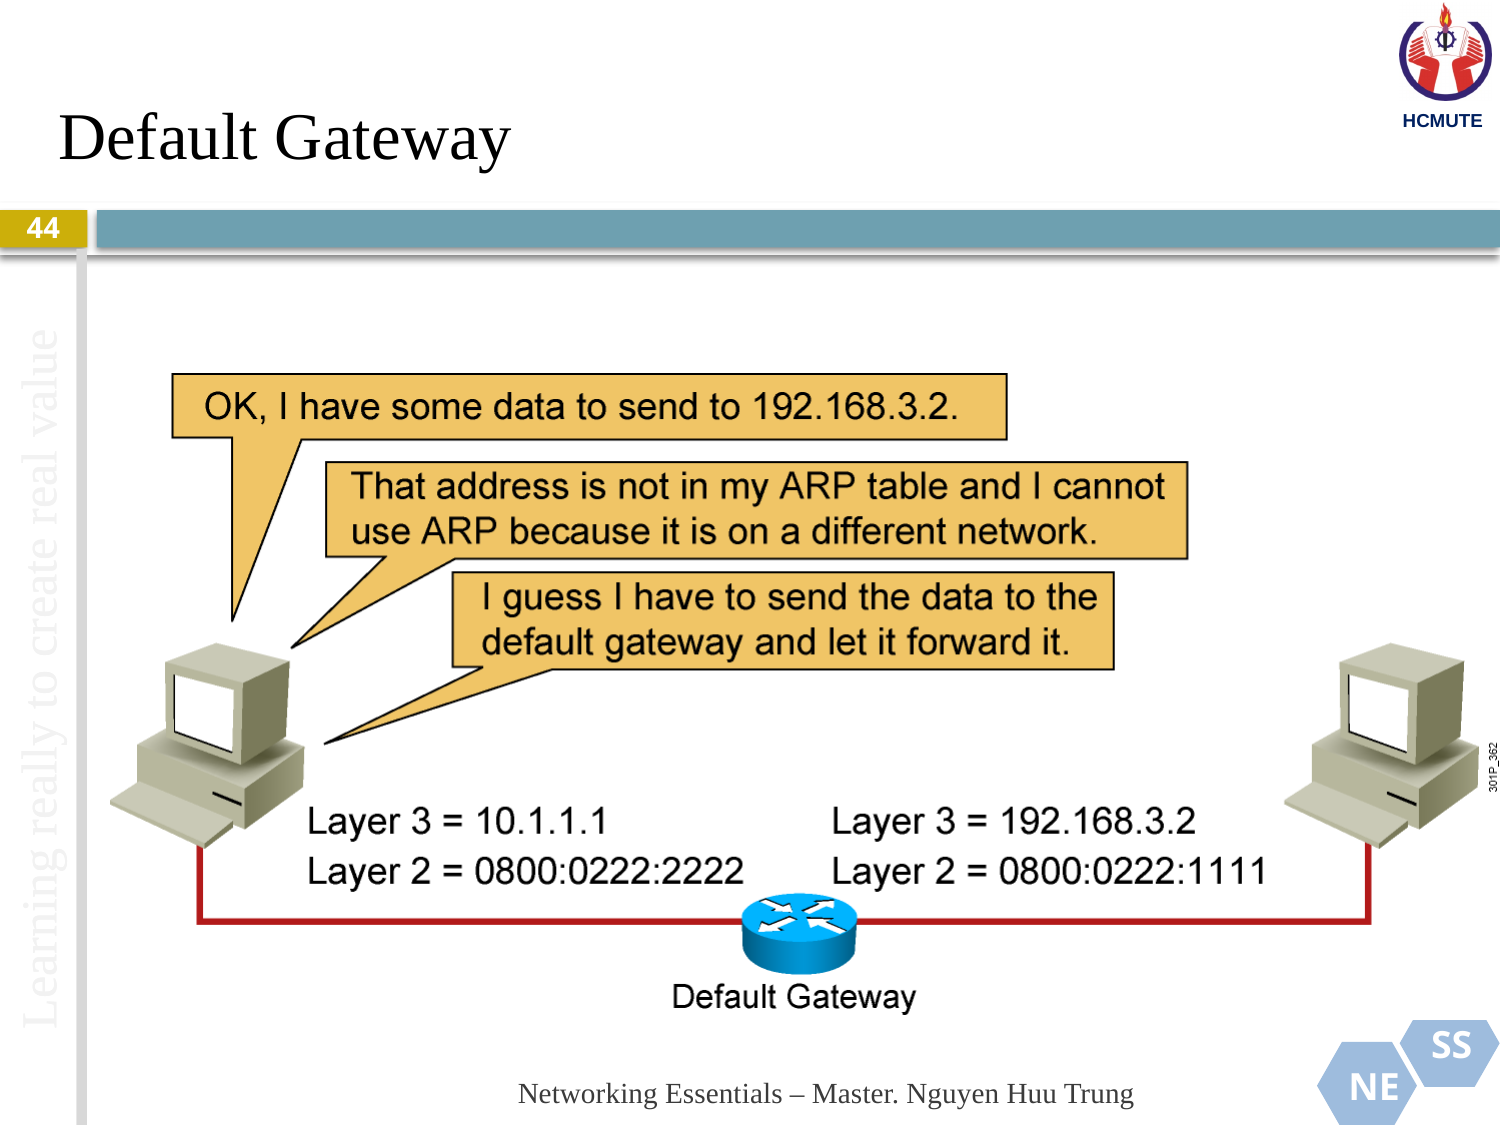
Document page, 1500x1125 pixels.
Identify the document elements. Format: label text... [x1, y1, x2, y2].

footer Networking Essentials – Master. Nguyen Huu Trung [187, 1071, 1150, 1113]
title Default Gateway [43, 82, 1436, 183]
picture [1399, 2, 1492, 101]
picture [109, 373, 1500, 1020]
slide_number 44 [0, 208, 87, 249]
